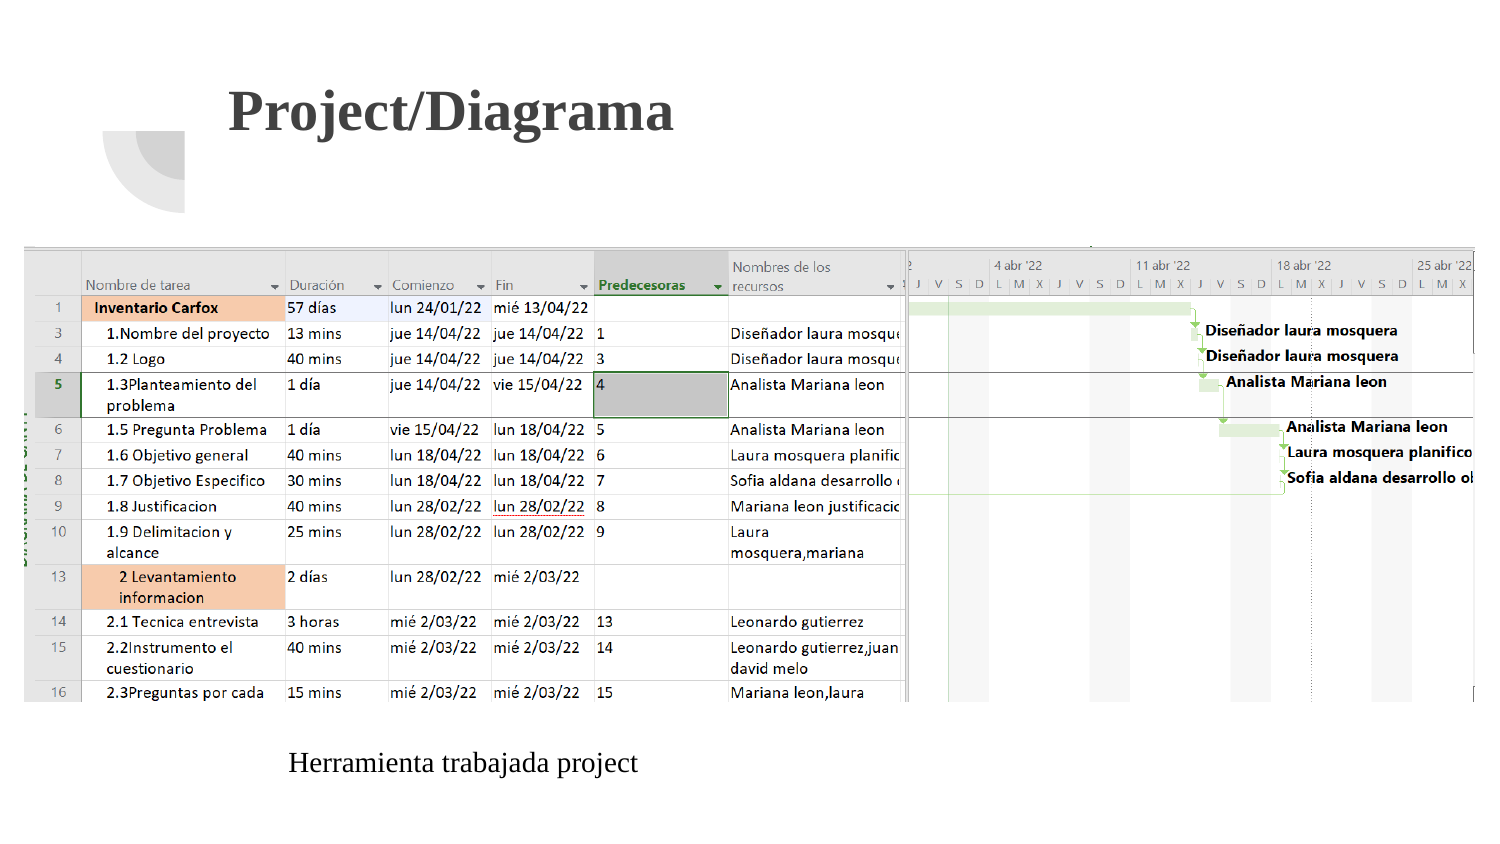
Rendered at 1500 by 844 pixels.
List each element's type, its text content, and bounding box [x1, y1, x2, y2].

picture [24, 246, 1476, 702]
title Project/Diagrama [213, 57, 1368, 222]
text_box Herramienta trabajada project [273, 728, 1234, 794]
